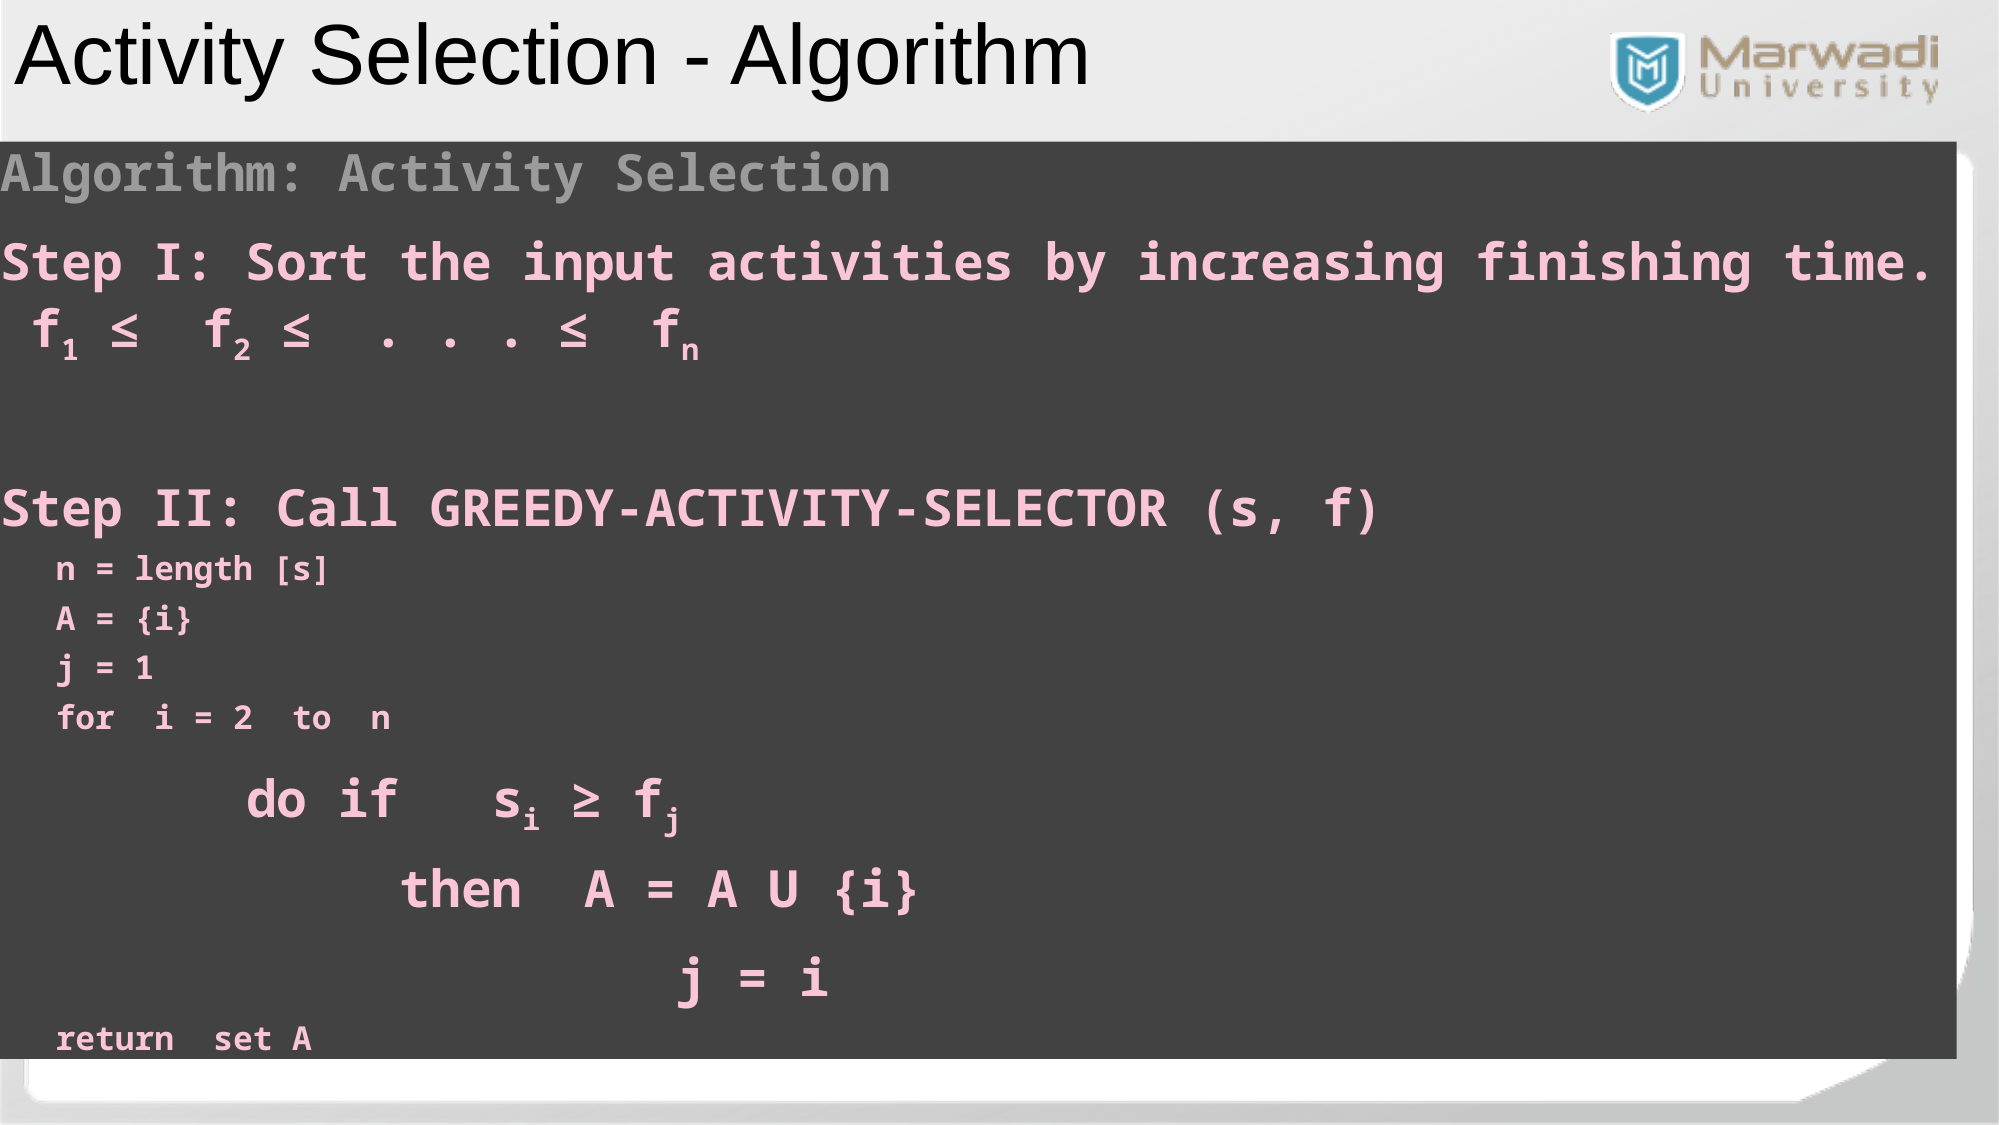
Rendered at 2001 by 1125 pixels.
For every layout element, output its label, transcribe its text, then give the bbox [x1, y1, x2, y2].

picture [0, 117, 1999, 1125]
title Activity Selection - Algorithm [0, 0, 2000, 117]
list Algorithm: Activity Selection Step I: Sort the input activities by increasing finishing time. f1 ≤ f2 ≤ . . . ≤ fn Step II: Call GREEDY-ACTIVITY-SELECTOR (s, f) n = length [s] A = {i} j = 1 for i = 2 to n do if si ≥ fj then A = A U {i} j = i return set A [0, 141, 1957, 1059]
